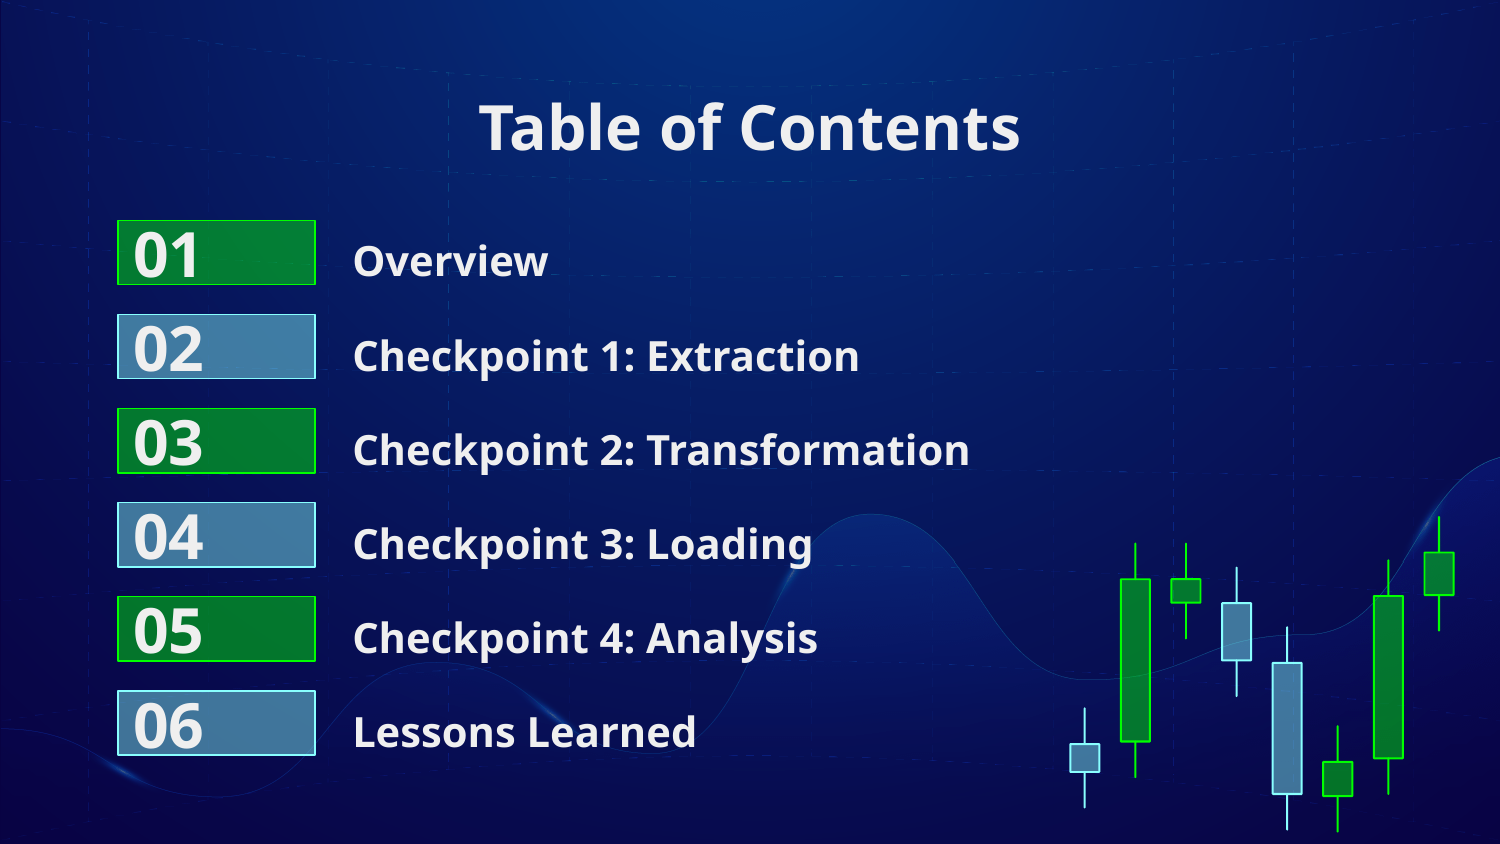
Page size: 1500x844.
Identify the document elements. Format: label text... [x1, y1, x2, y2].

subtitle Checkpoint 2: Transformation [337, 408, 1022, 473]
title 02 [117, 314, 316, 379]
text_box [1069, 515, 1455, 833]
title 01 [117, 220, 316, 285]
subtitle Checkpoint 3: Loading [337, 502, 865, 567]
title Table of Contents [118, 72, 1382, 167]
subtitle Checkpoint 4: Analysis [337, 596, 865, 662]
title 03 [117, 408, 316, 474]
title 06 [117, 690, 316, 756]
subtitle Checkpoint 1: Extraction [337, 314, 882, 379]
title 04 [117, 502, 316, 568]
subtitle Lessons Learned [337, 690, 865, 756]
title 05 [117, 596, 316, 662]
subtitle Overview [337, 220, 865, 285]
